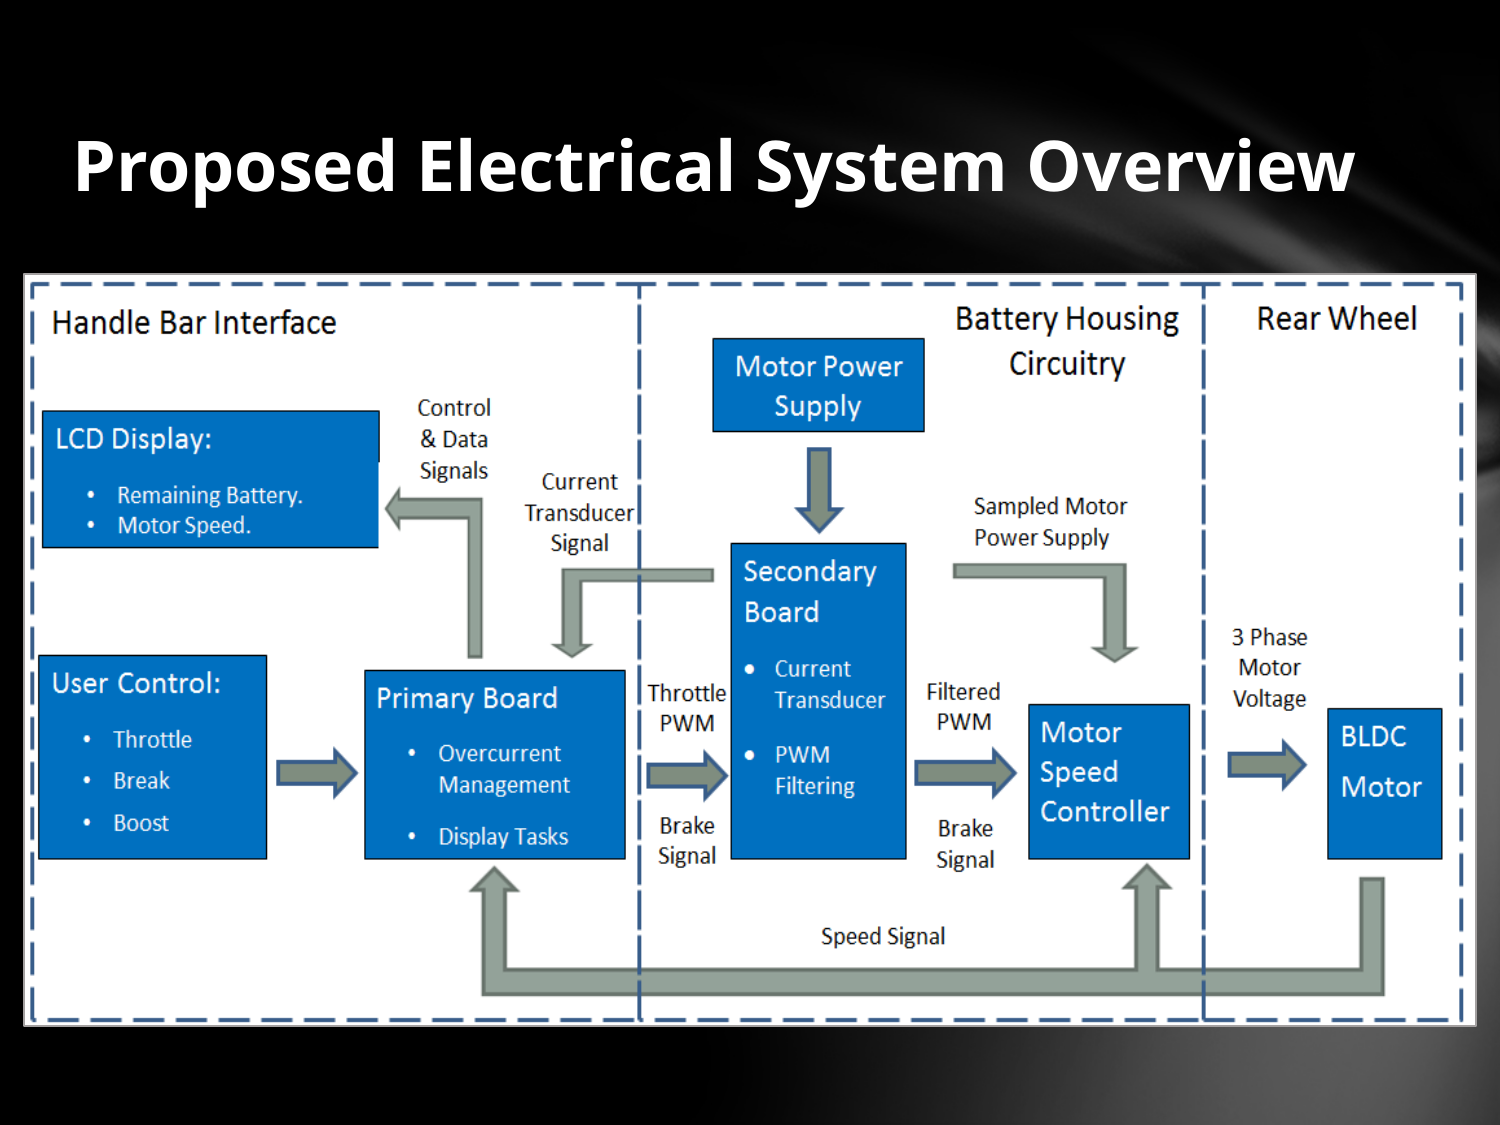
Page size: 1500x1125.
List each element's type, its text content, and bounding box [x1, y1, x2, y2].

picture [24, 274, 1476, 1026]
title Proposed Electrical System Overview [57, 37, 1438, 213]
